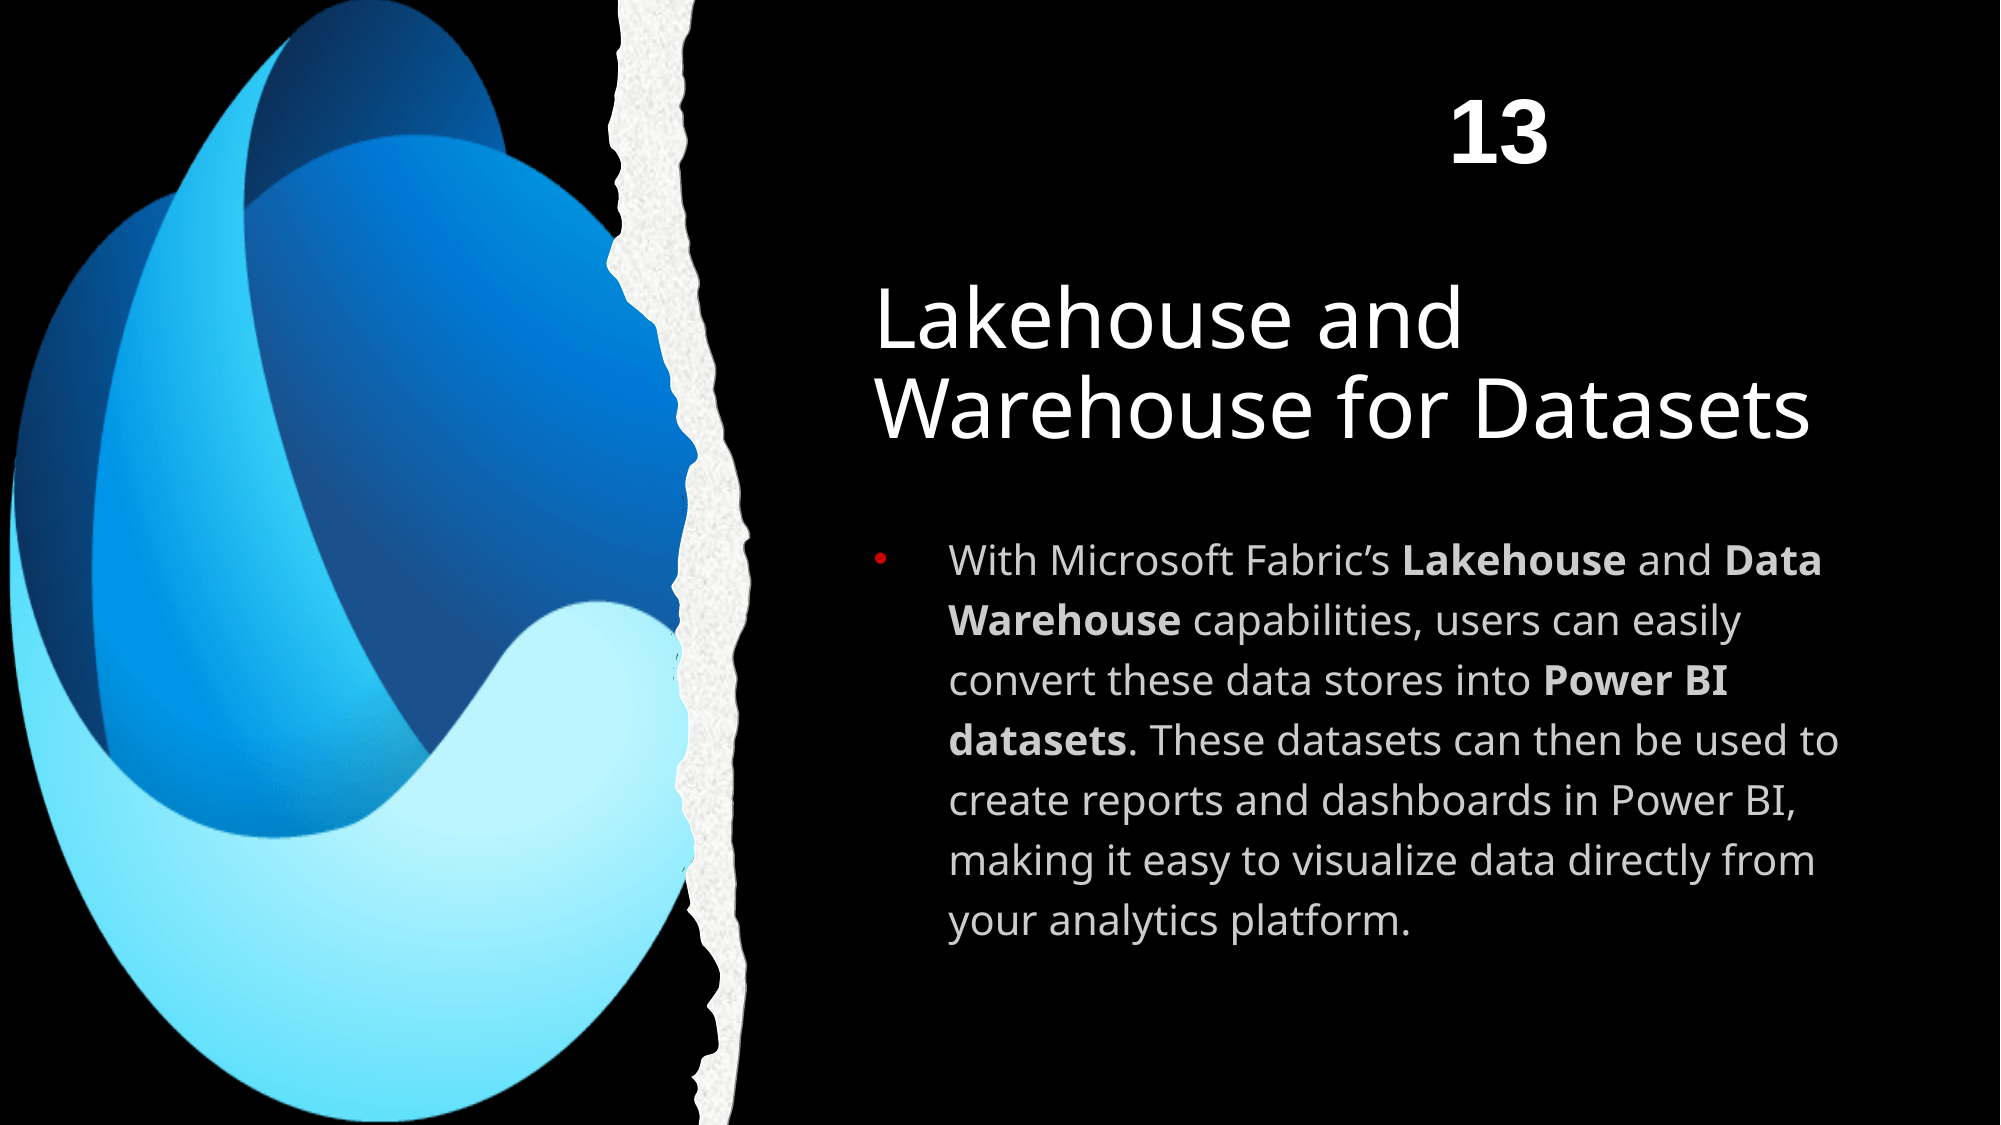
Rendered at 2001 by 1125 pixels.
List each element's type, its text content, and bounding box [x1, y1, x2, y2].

list With Microsoft Fabric’s Lakehouse and Data Warehouse capabilities, users can easily convert these data stores into Power BI datasets. These datasets can then be used to create reports and dashboards in Power BI, making it easy to visualize data directly from your analytics platform. [858, 516, 1866, 957]
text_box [606, 0, 752, 1125]
slide_number 13 [1433, 76, 1866, 193]
text_box [752, 0, 2000, 1125]
picture [0, 0, 606, 1125]
title Lakehouse and Warehouse for Datasets [858, 269, 1866, 487]
